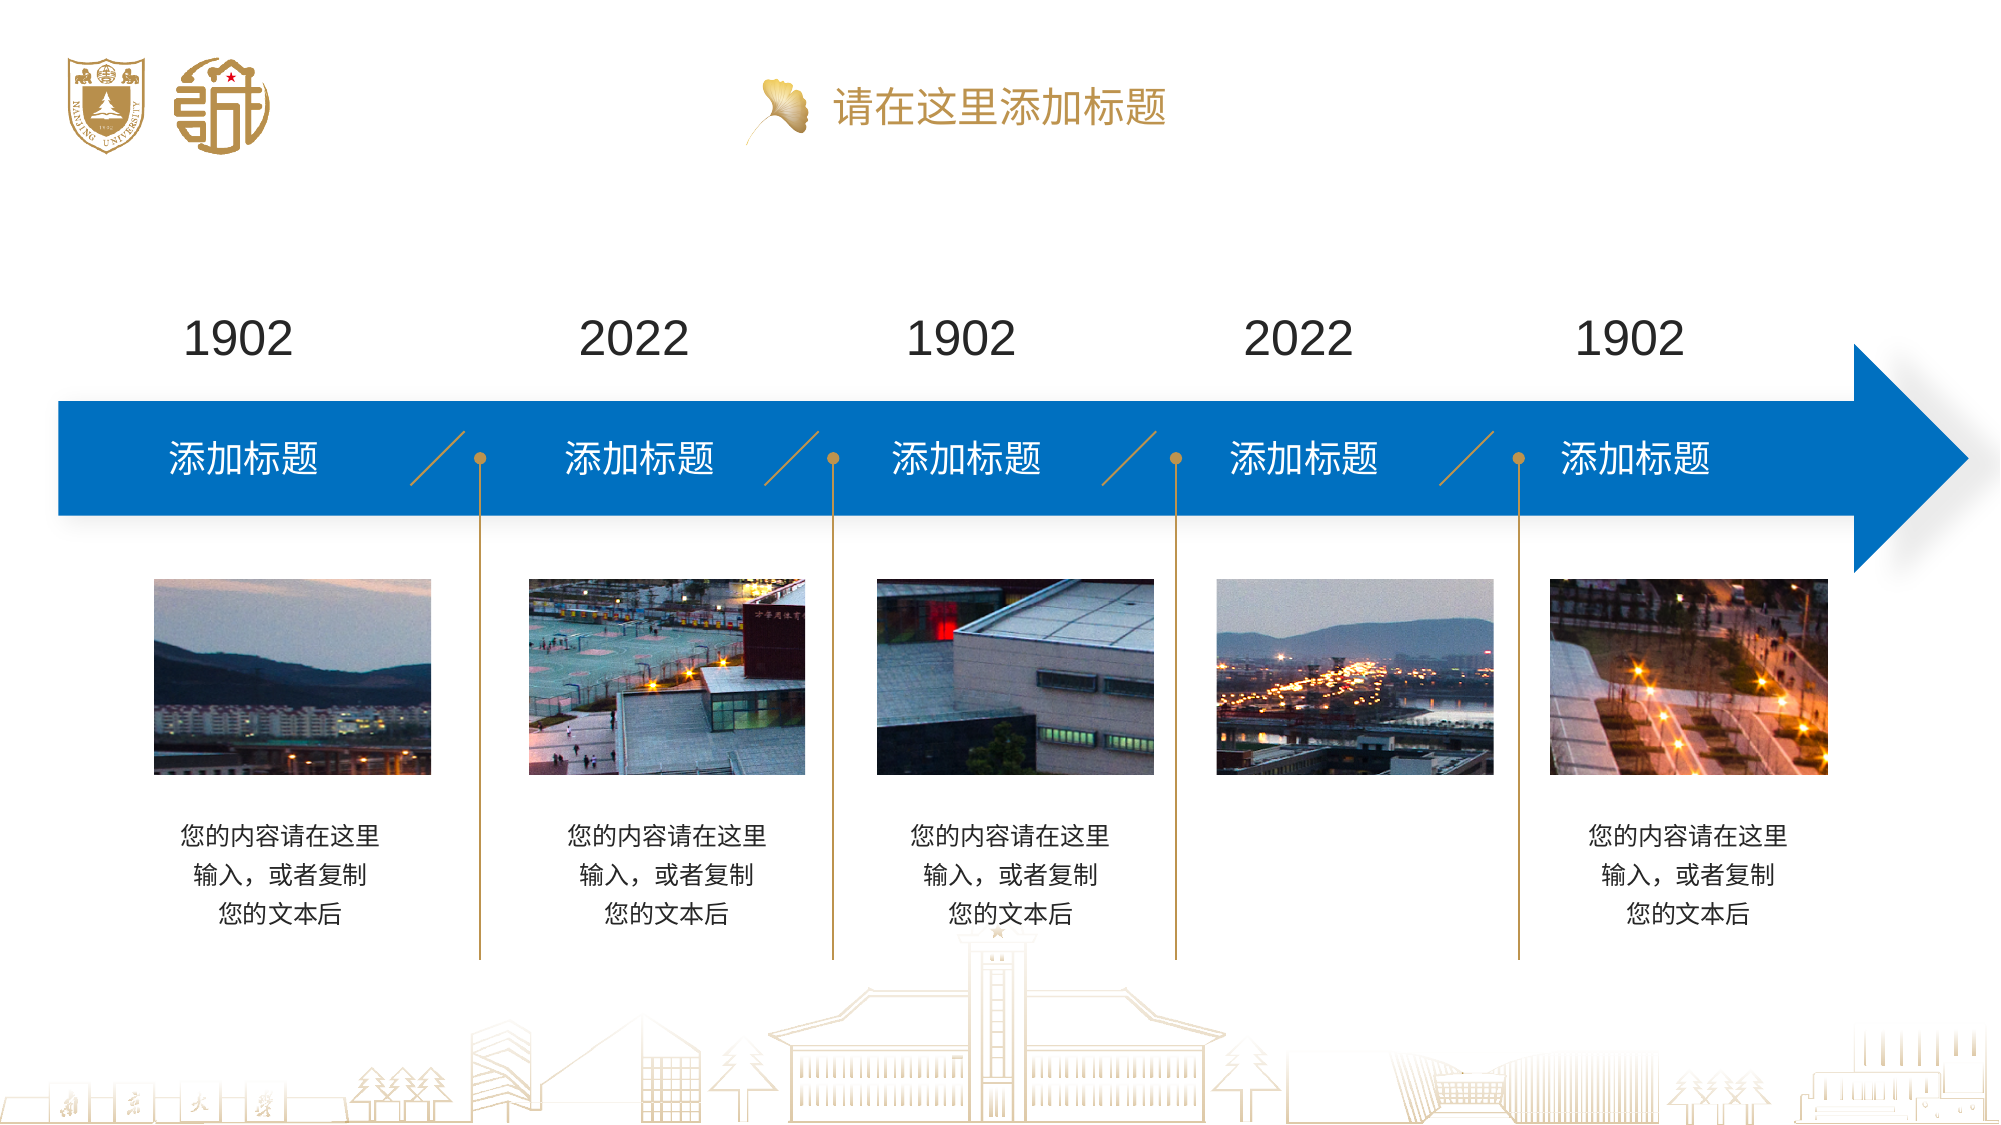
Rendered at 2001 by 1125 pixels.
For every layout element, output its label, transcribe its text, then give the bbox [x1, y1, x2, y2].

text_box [1549, 579, 1828, 934]
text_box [877, 458, 1176, 961]
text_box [154, 458, 481, 961]
text_box 请在这里添加标题 [818, 73, 1182, 139]
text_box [529, 458, 834, 961]
picture [731, 64, 830, 169]
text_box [58, 298, 1969, 573]
picture [0, 0, 285, 281]
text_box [1216, 458, 1519, 961]
